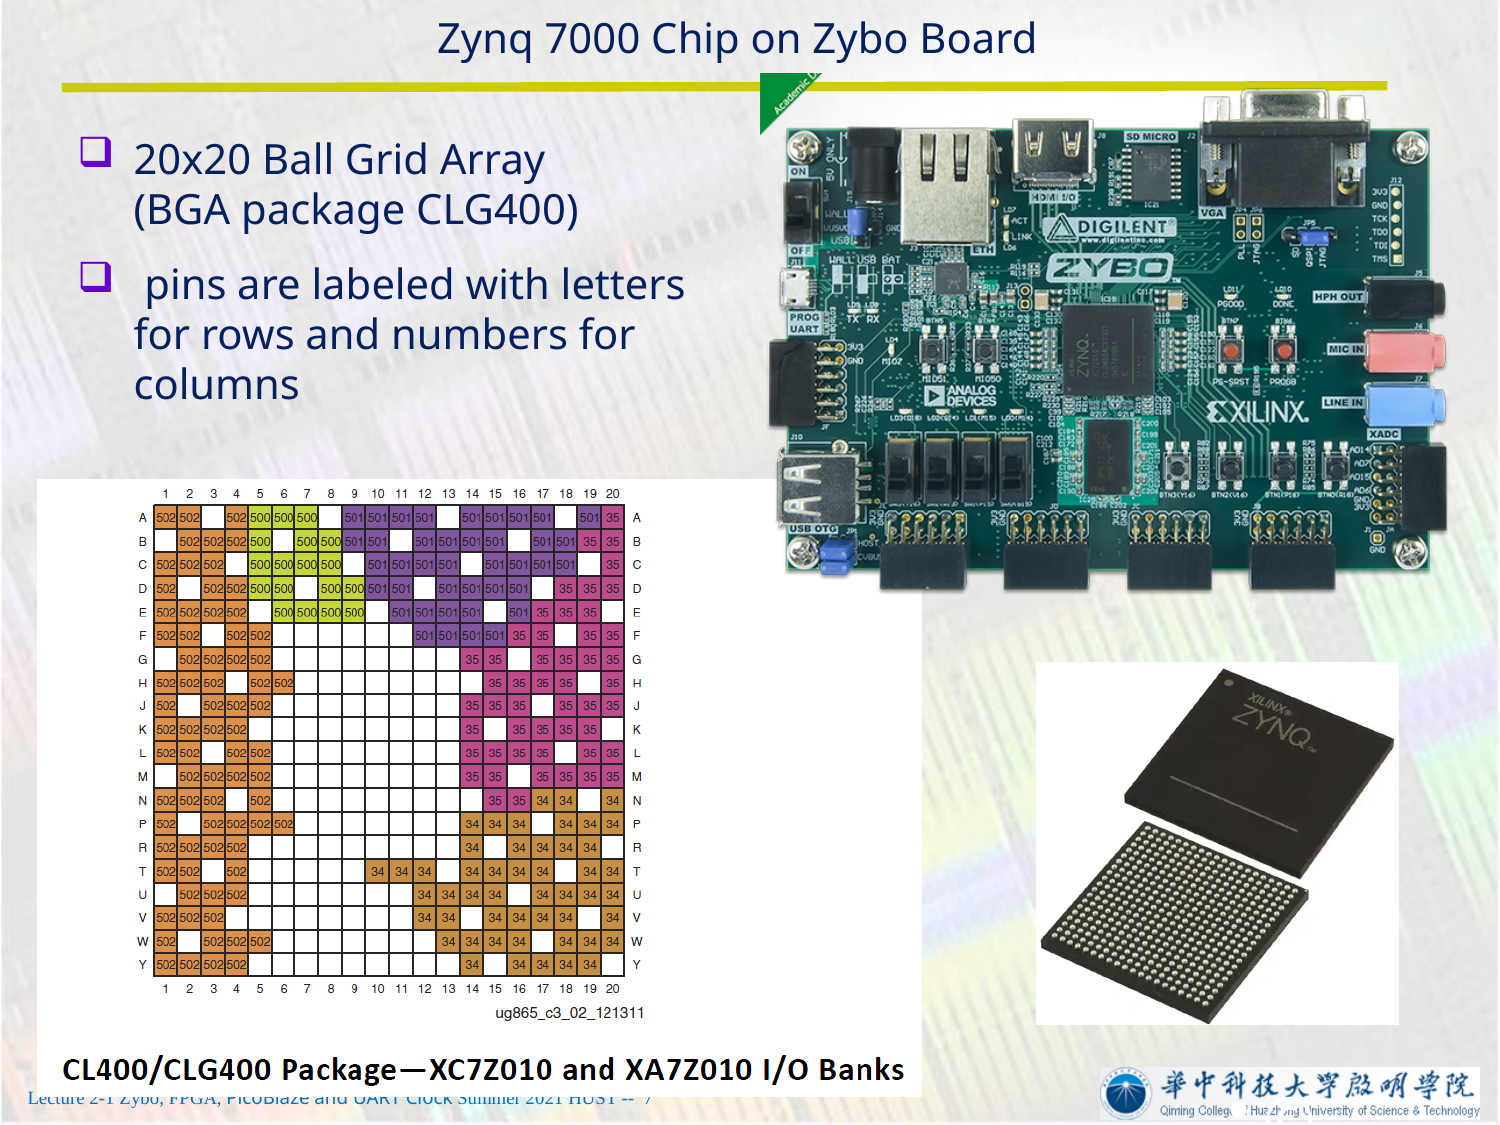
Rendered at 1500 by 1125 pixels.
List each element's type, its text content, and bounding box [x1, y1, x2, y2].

footer © Copyright 2014 Xilinx [1213, 1073, 1500, 1121]
picture [0, 0, 1500, 1125]
title Zynq 7000 Chip on Zybo Board [37, 12, 1438, 75]
list 20x20 Ball Grid Array (BGA package CLG400) pins are labeled with letters for rows and numbers for columns [62, 125, 725, 478]
